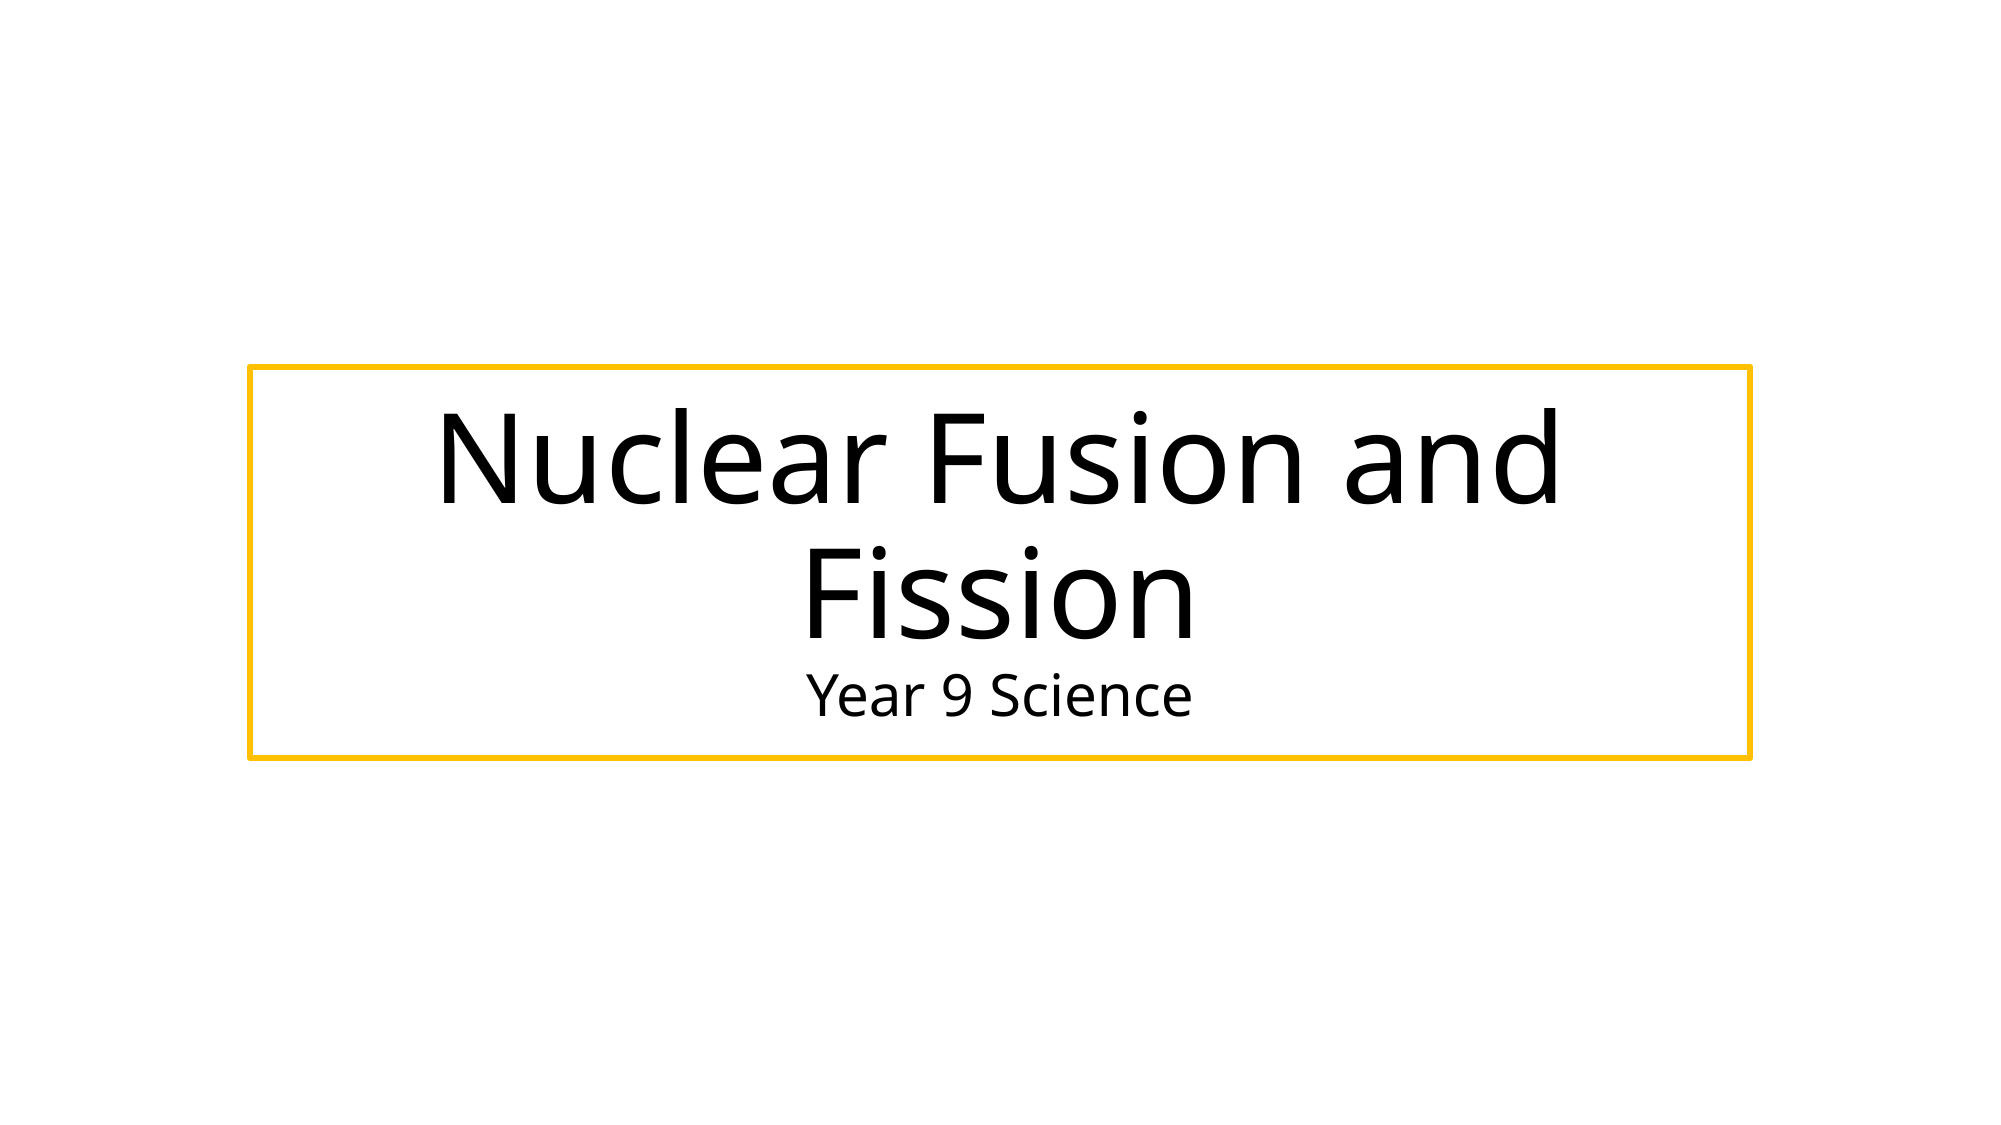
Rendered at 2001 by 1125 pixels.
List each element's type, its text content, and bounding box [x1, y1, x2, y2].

title Nuclear Fusion and Fission Year 9 Science [249, 366, 1750, 759]
